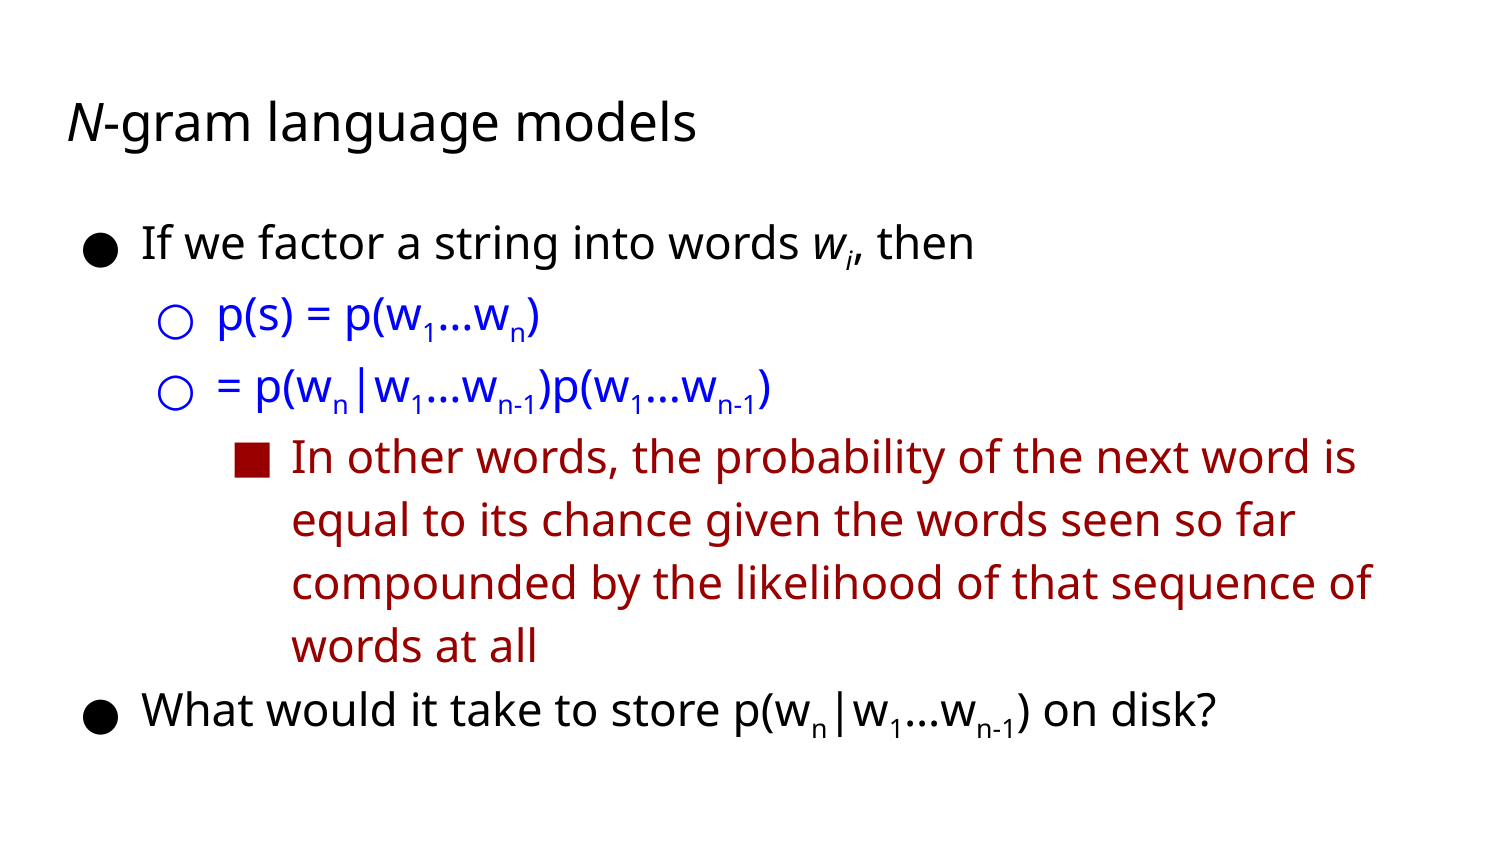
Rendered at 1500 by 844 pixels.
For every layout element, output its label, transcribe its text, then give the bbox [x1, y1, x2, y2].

list If we factor a string into words wi, then p(s) = p(w1…wn) = p(wn|w1…wn-1)p(w1…wn-1) In other words, the probability of the next word is equal to its chance given the words seen so far compounded by the likelihood of that sequence of words at all What would it take to store p(wn|w1…wn-1) on disk? [51, 189, 1449, 818]
title N-gram language models [51, 72, 1449, 167]
